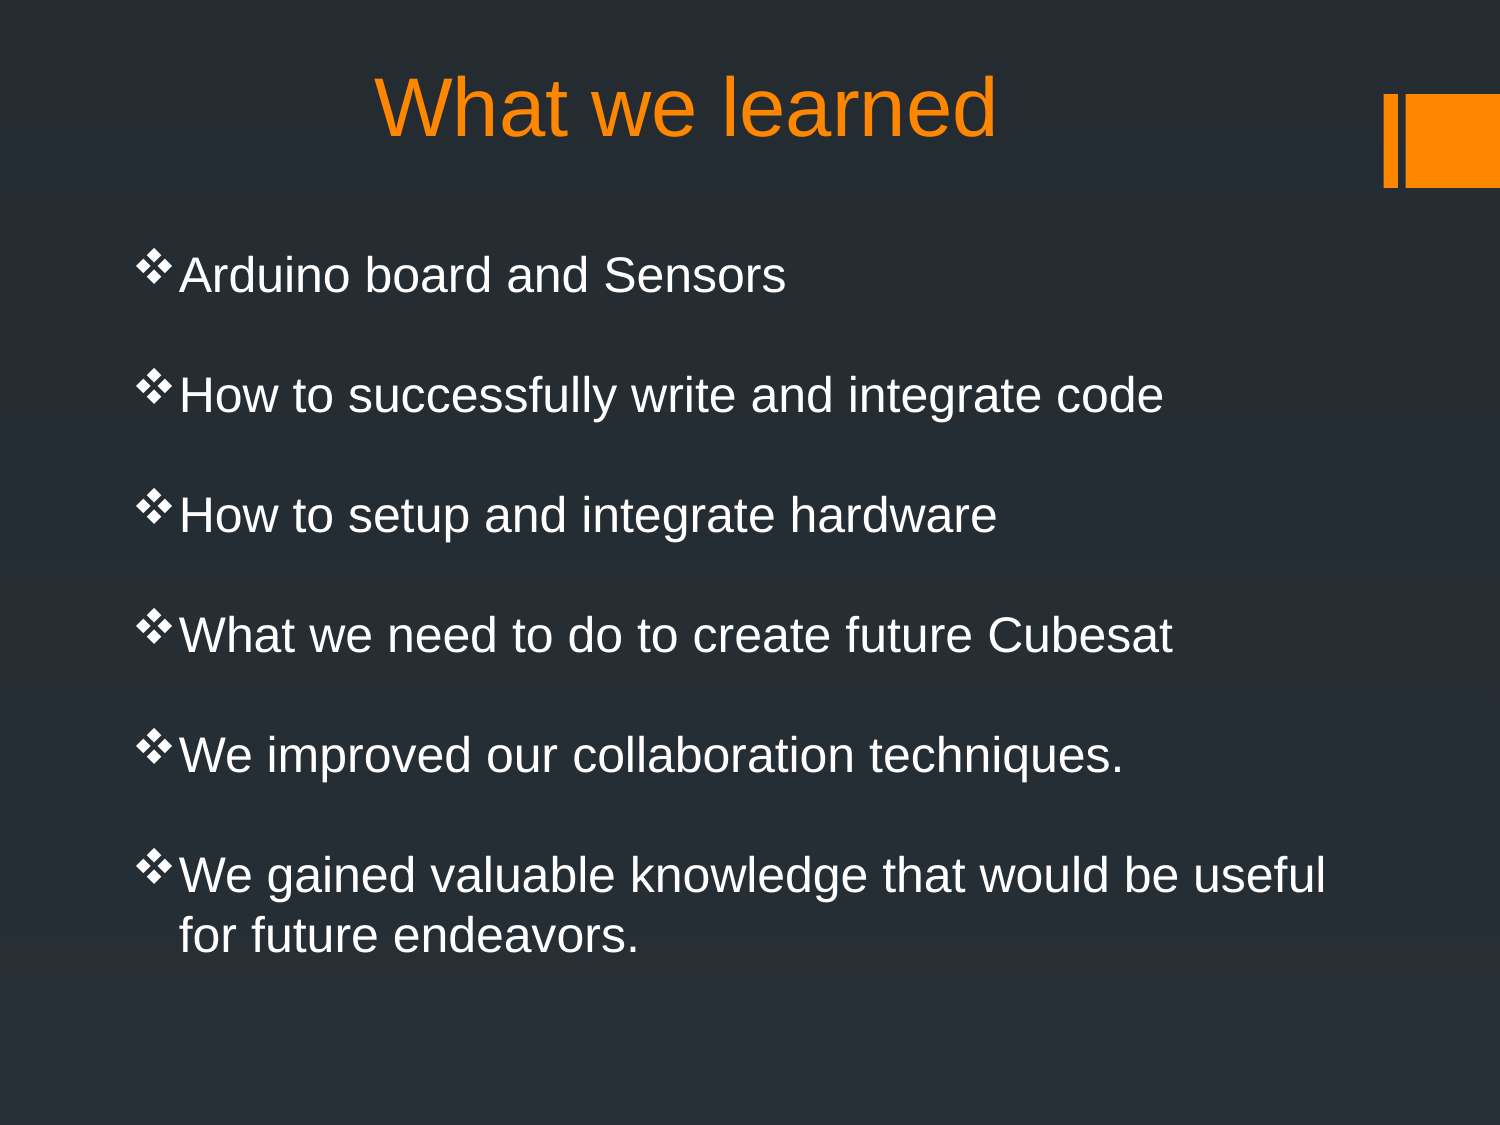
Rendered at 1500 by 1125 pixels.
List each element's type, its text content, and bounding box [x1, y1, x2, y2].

title What we learned [98, 38, 1299, 161]
text_box Arduino board and Sensors How to successfully write and integrate code How to setup and integrate hardware What we need to do to create future Cubesat We improved our collaboration techniques. We gained valuable knowledge that would be useful for future endeavors. [117, 234, 1373, 970]
